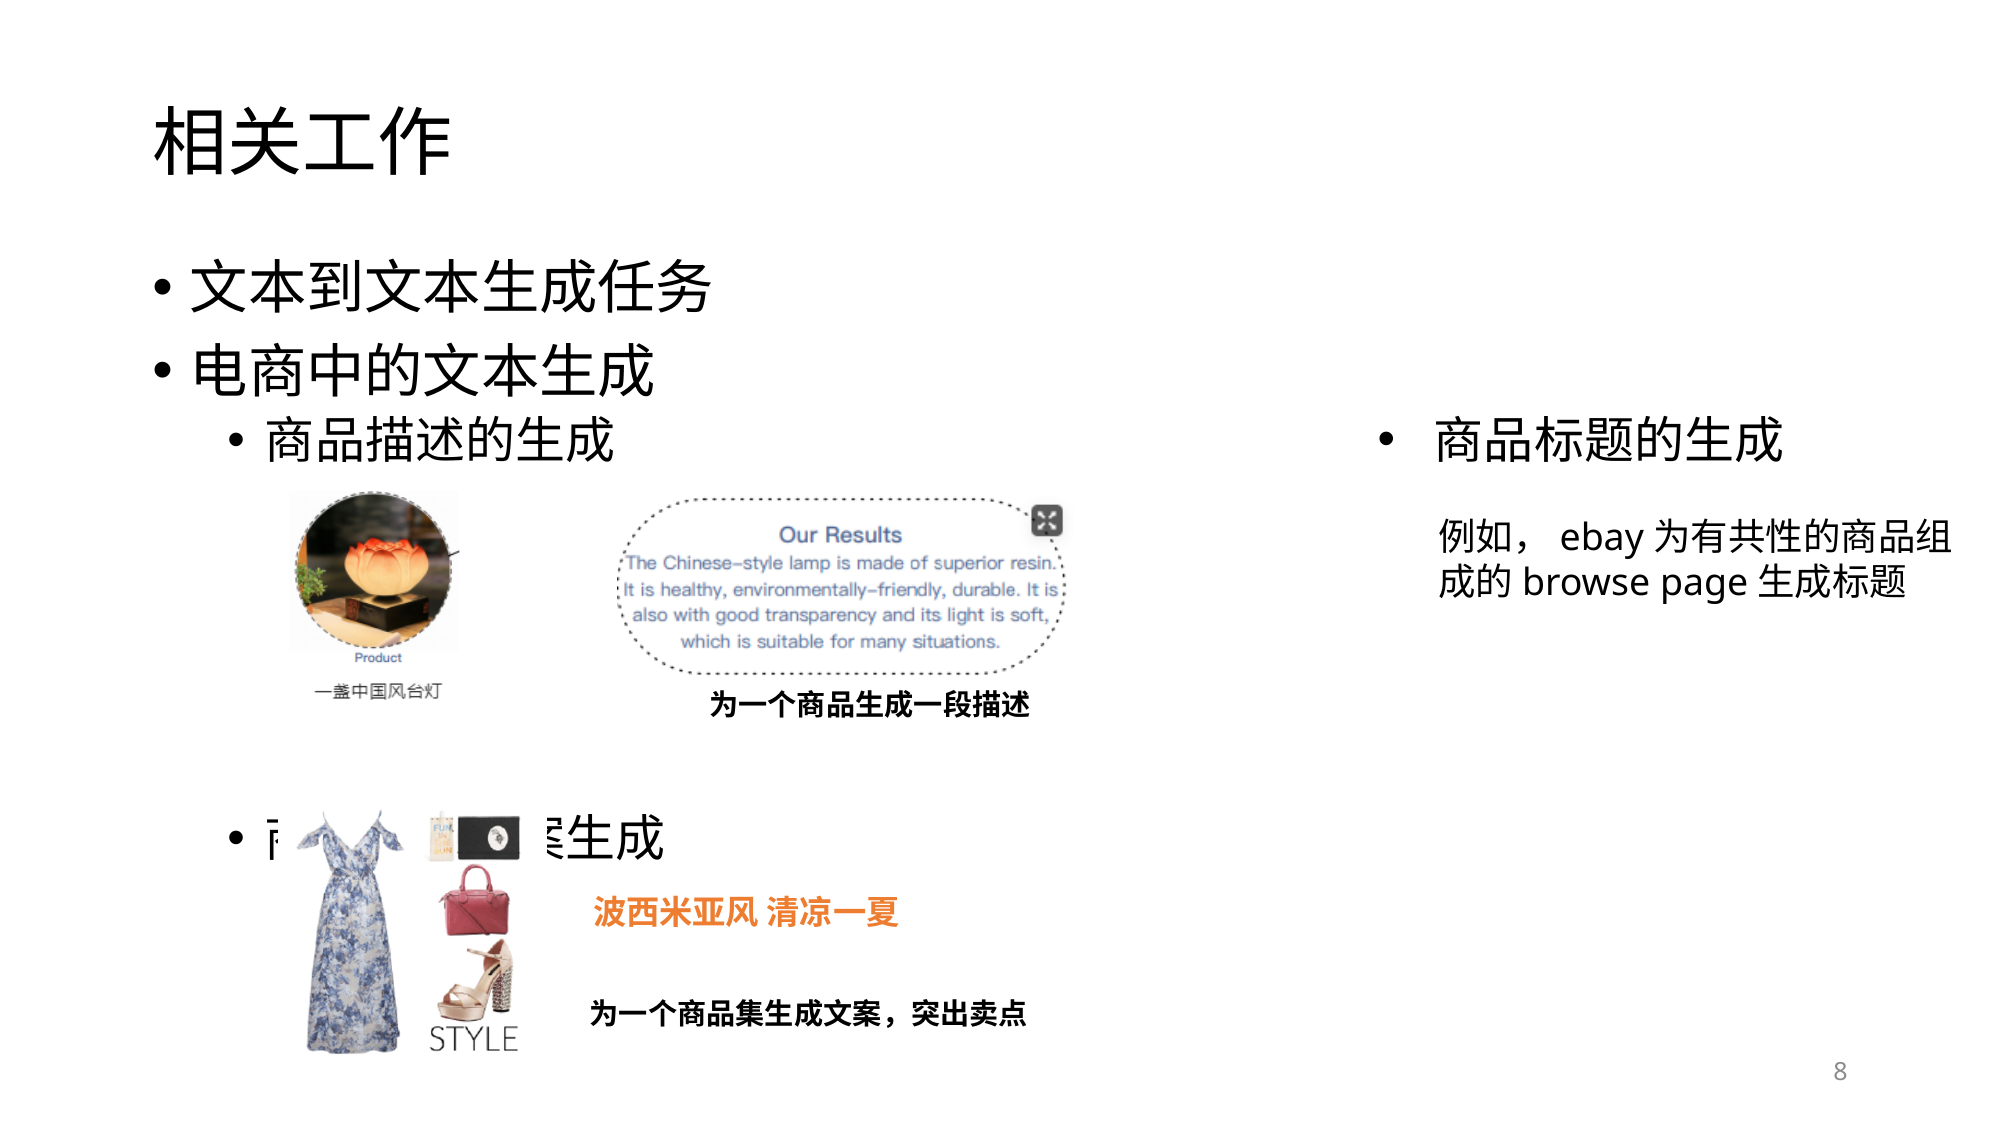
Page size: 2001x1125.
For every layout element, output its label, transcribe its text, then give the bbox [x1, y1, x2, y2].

picture [278, 491, 477, 705]
picture [278, 800, 547, 1062]
text_box 例如，ebay为有共性的商品组成的browse page生成标题 [1423, 506, 2000, 611]
text_box 商品标题的生成 [1287, 400, 1799, 476]
slide_number 8 [1412, 1042, 1863, 1103]
text_box 波西米亚风 清凉一夏 [578, 883, 915, 939]
text_box 为一个商品生成一段描述 [619, 678, 1046, 729]
list 文本到文本生成任务 电商中的文本生成 商品描述的生成 商品集的文案生成 [137, 250, 1863, 1014]
text_box 为一个商品集生成文案，突出卖点 [547, 987, 1044, 1038]
title 相关工作 [137, 59, 1863, 232]
picture [617, 494, 1074, 678]
